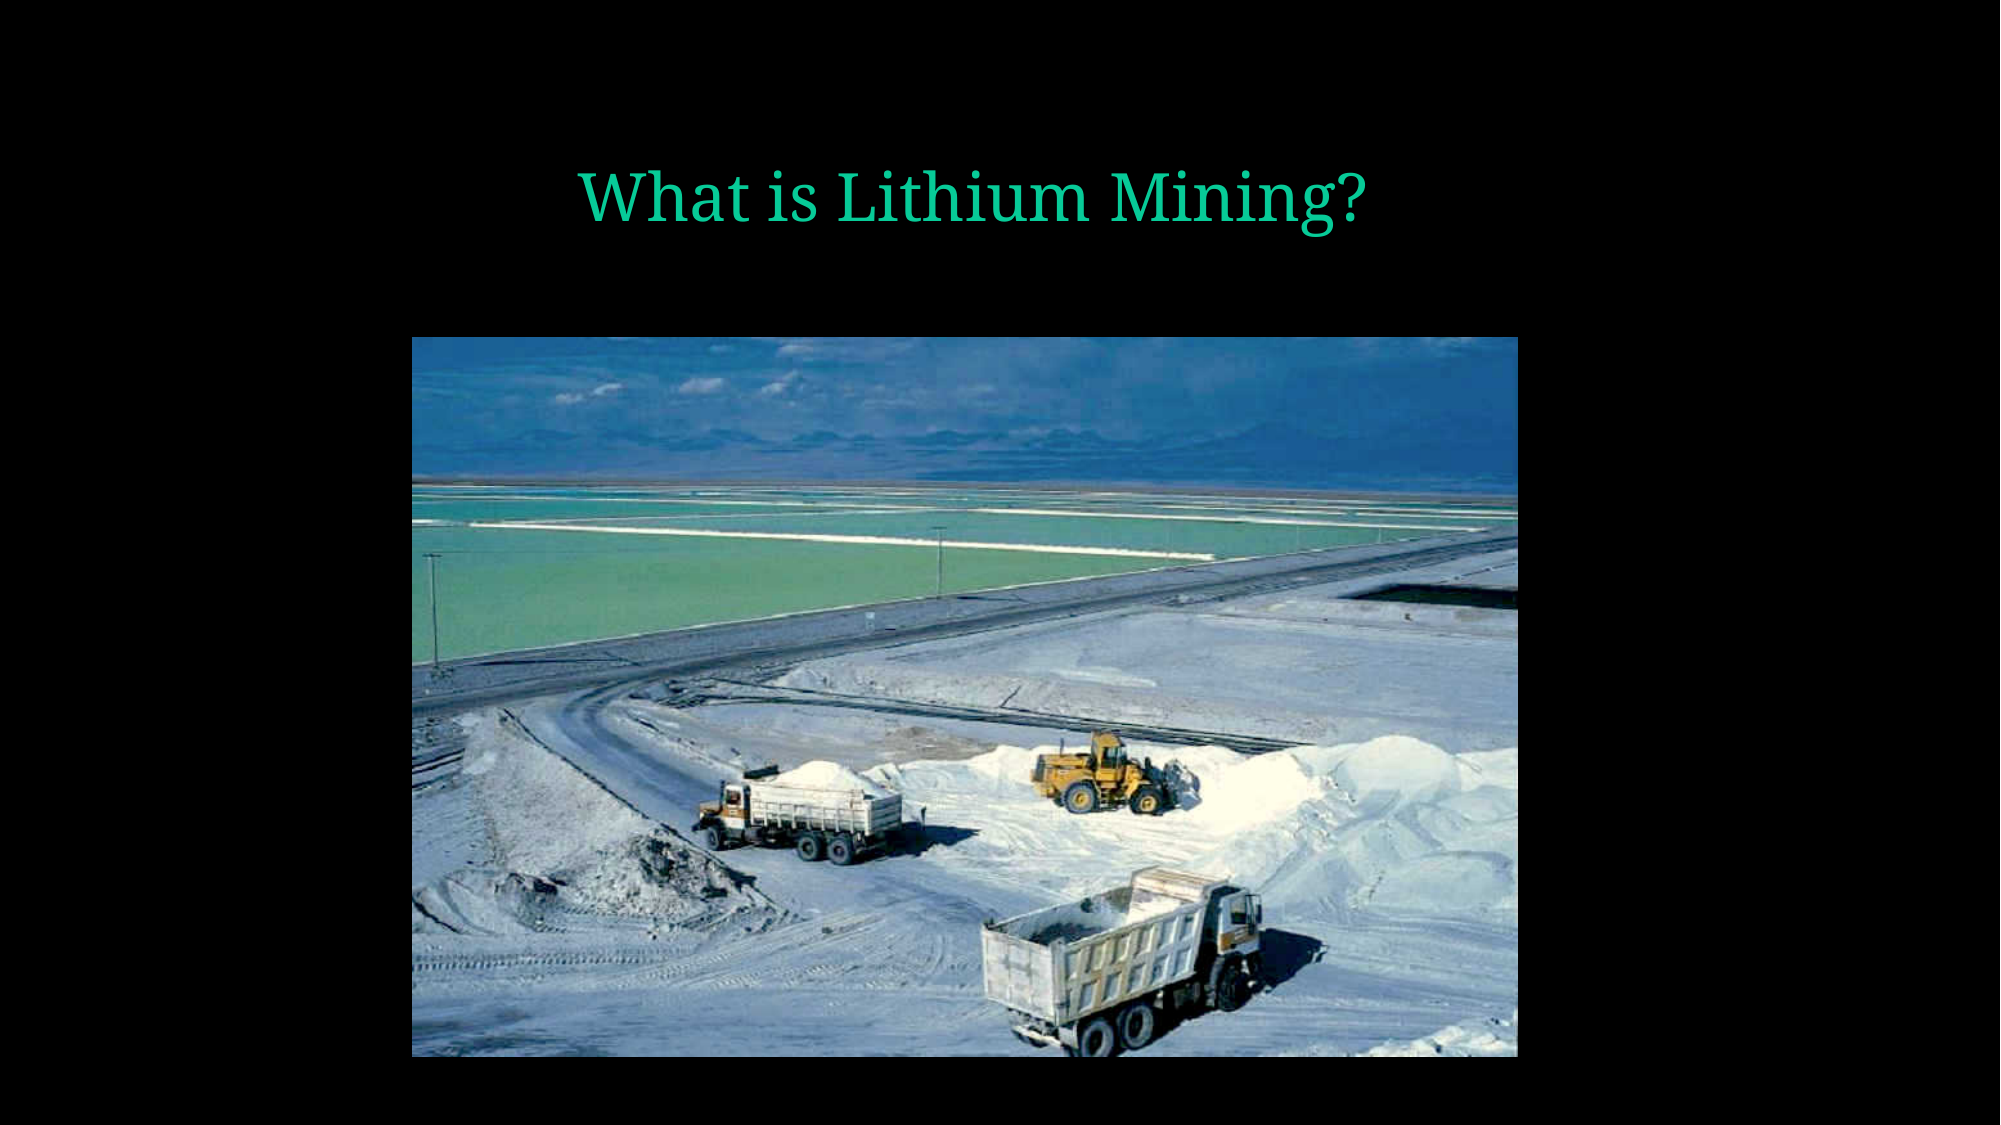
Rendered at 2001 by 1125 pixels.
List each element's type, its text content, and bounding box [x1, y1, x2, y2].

title What is Lithium Mining? [562, 68, 2000, 244]
picture [412, 337, 1518, 1057]
